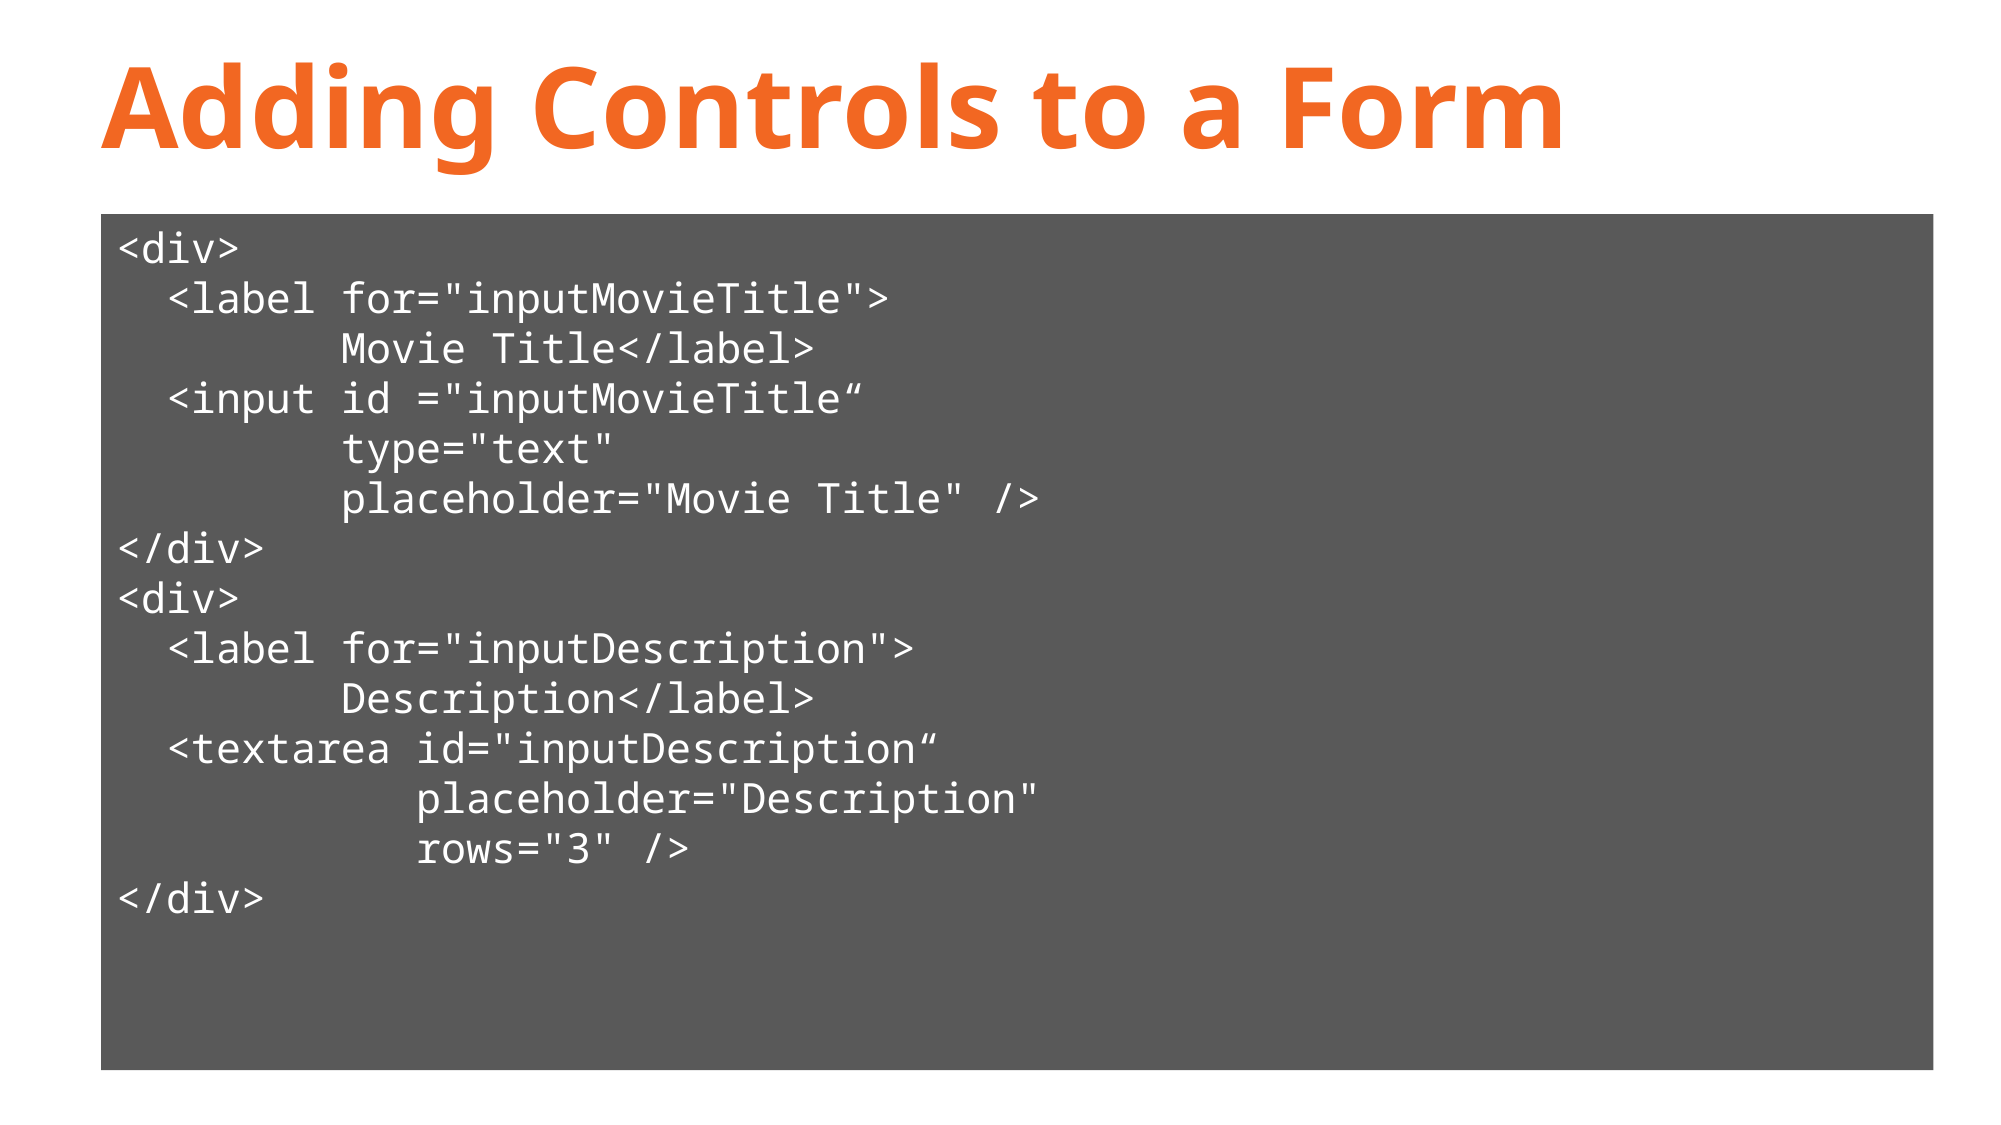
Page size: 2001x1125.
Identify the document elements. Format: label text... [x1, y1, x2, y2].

text_box <div> <label for="inputMovieTitle"> Movie Title</label> <input id ="inputMovieTitle“ type="text" placeholder="Movie Title" /> </div> <div> <label for="inputDescription"> Description</label> <textarea id="inputDescription“ placeholder="Description" rows="3" /> </div> [101, 214, 1934, 1071]
title Adding Controls to a Form [101, 30, 1903, 199]
